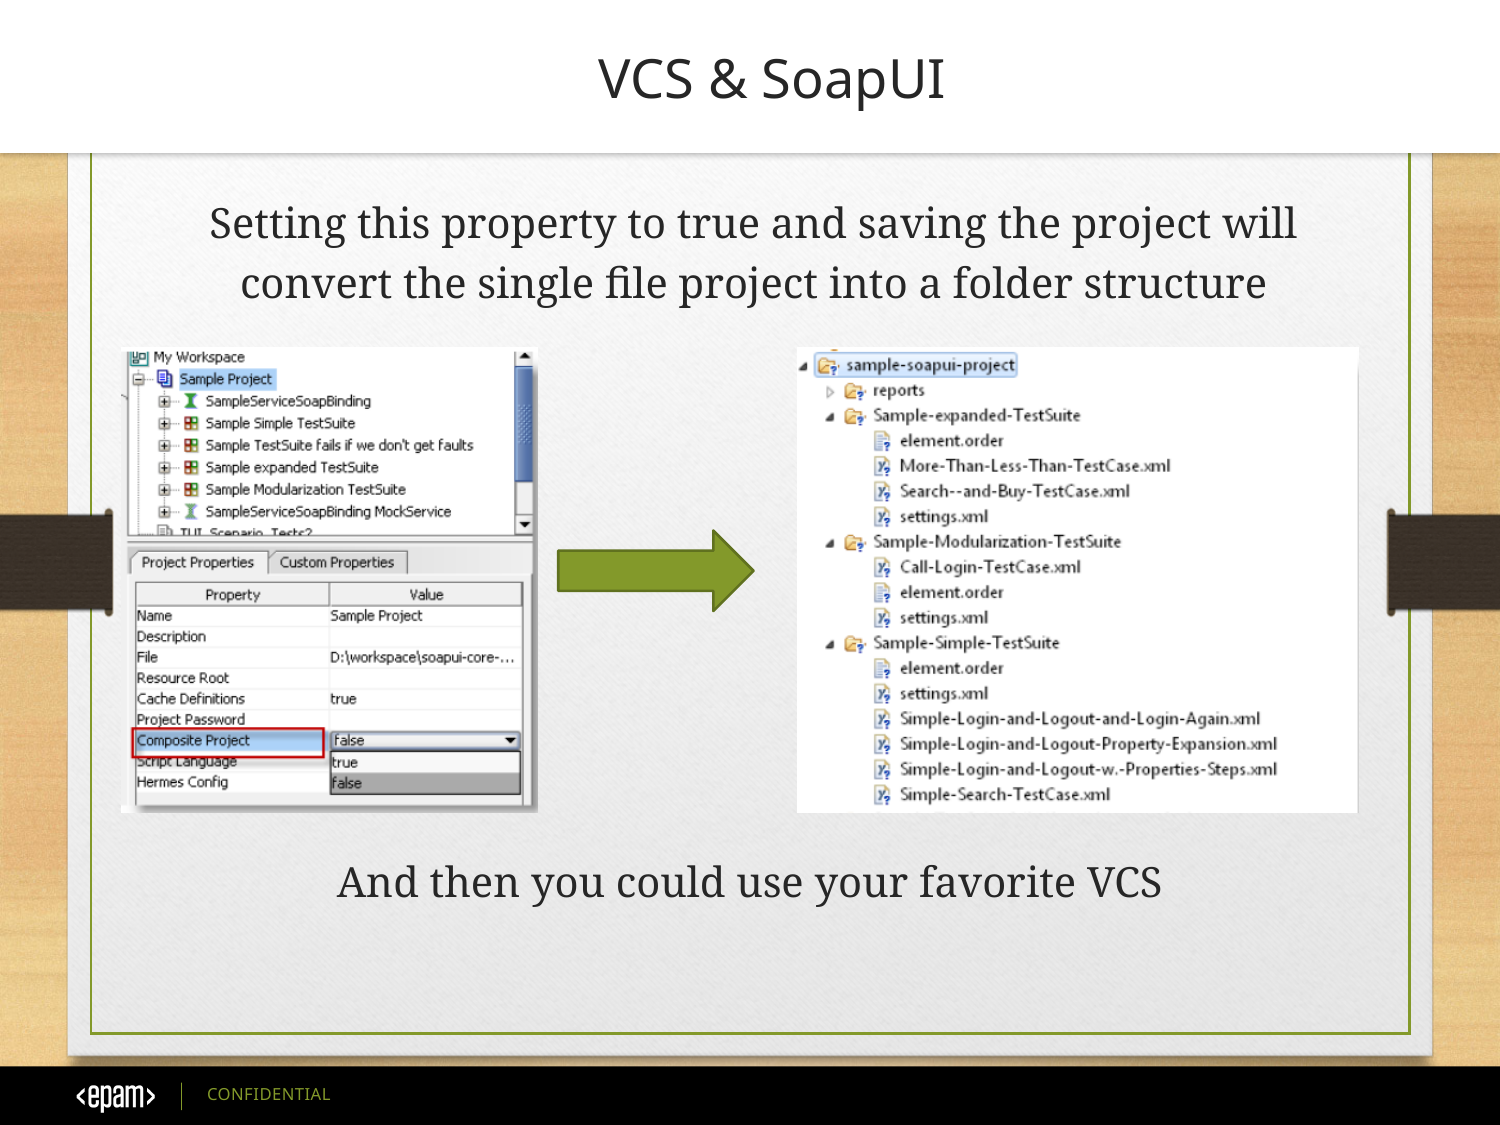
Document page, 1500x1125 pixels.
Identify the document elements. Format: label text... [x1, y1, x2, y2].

list Setting this property to true and saving the project will convert the single file project into a folder structure [121, 179, 1387, 321]
picture [0, 153, 1500, 1066]
text_box [556, 529, 755, 613]
picture [76, 1085, 155, 1113]
list VCS & SoapUI [0, 0, 1500, 153]
text_box And then you could use your favorite VCS [117, 838, 1383, 928]
